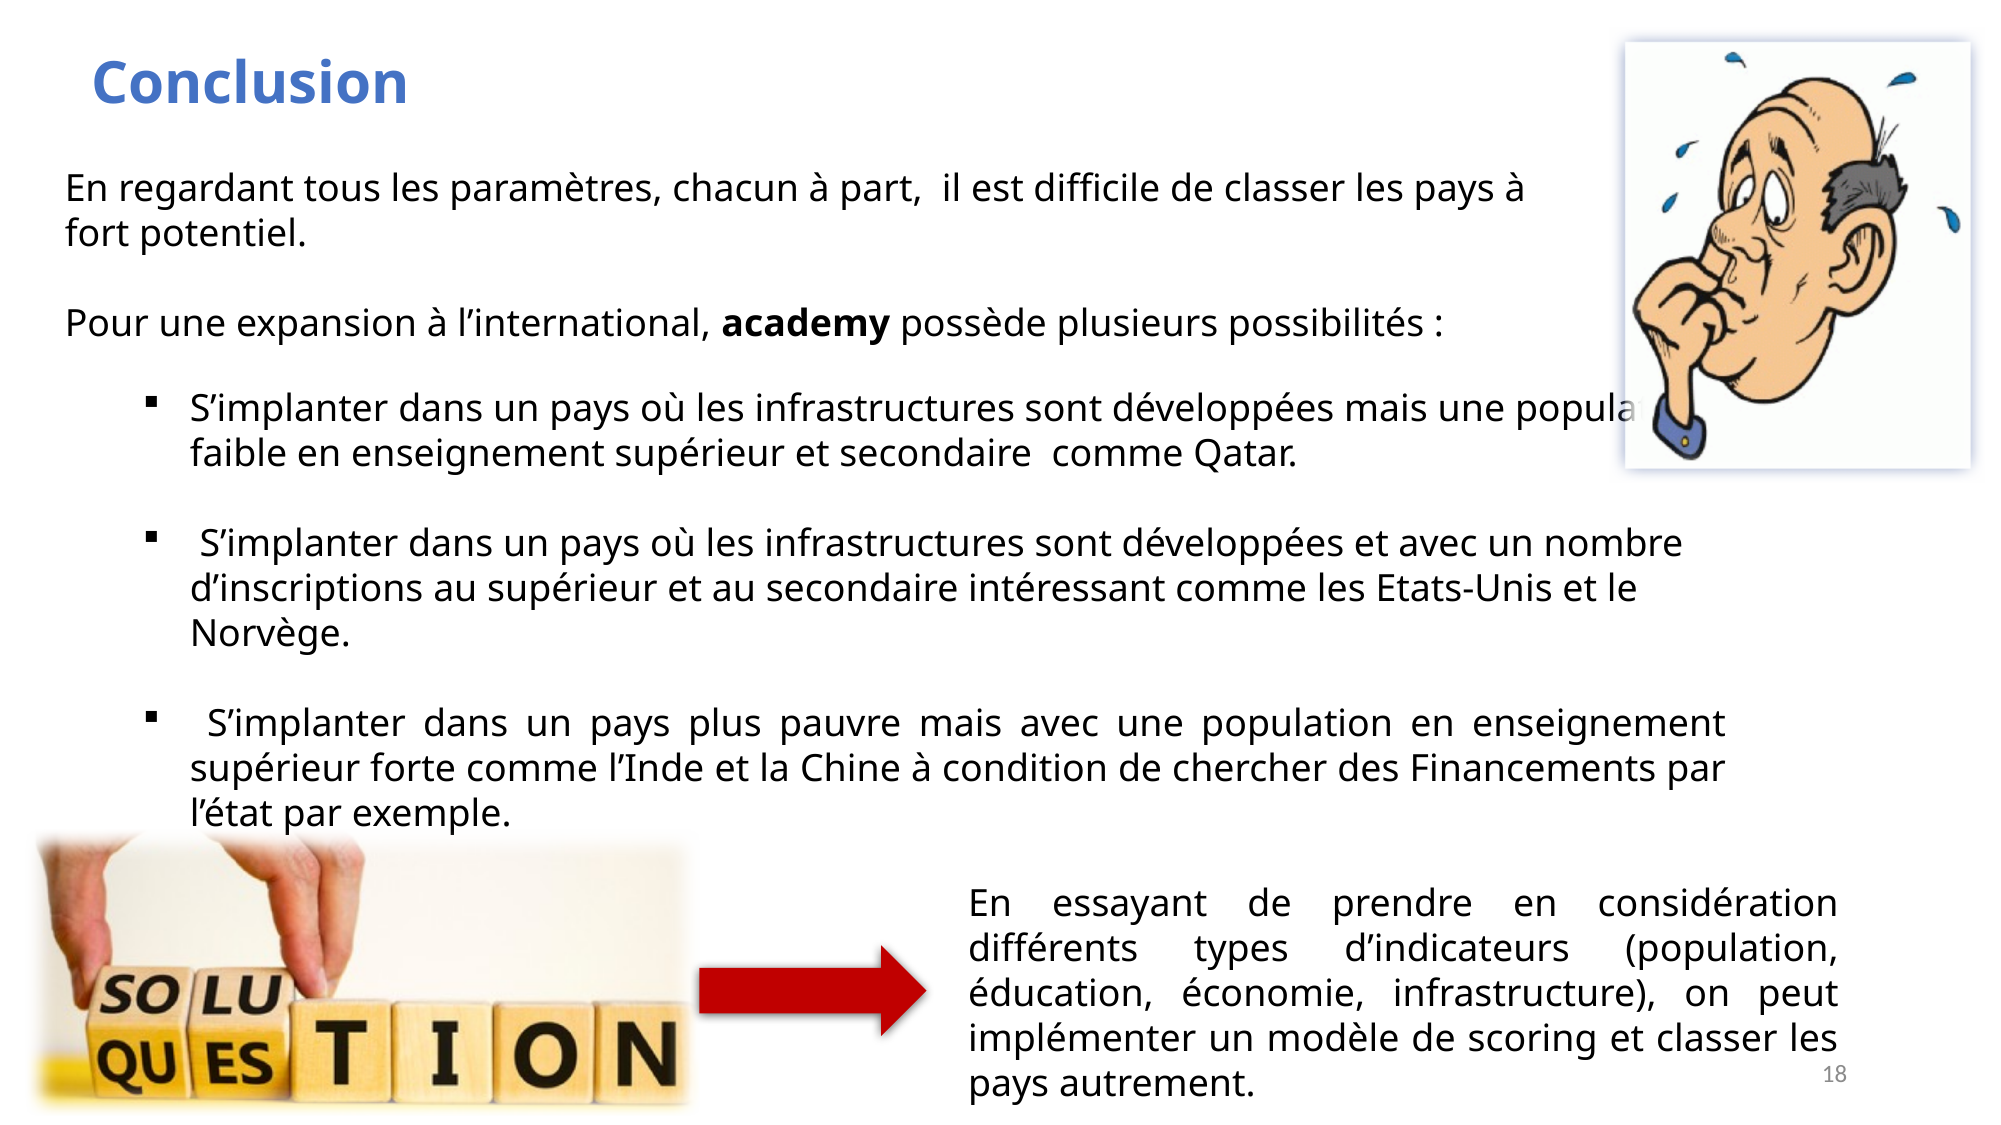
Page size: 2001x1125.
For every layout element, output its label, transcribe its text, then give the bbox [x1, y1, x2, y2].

text_box Conclusion [76, 37, 649, 123]
text_box [700, 945, 927, 1036]
slide_number 18 [1412, 1042, 1863, 1103]
picture [25, 820, 700, 1116]
picture [1609, 27, 1985, 483]
text_box En essayant de prendre en considération différents types d’indicateurs (population, éducation, économie, infrastructure), on peut implémenter un modèle de scoring et classer les pays autrement. [953, 872, 1854, 1112]
text_box S’implanter dans un pays où les infrastructures sont développées mais une population faible en enseignement supérieur et secondaire comme Qatar. S’implanter dans un pays où les infrastructures sont développées et avec un nombre d’inscriptions au supérieur et au secondaire intéressant comme les Etats-Unis et le Norvège. S’implanter dans un pays plus pauvre mais avec une population en enseignement supérieur forte comme l’Inde et la Chine à condition de chercher des Financements par l’état par exemple. [128, 376, 1743, 842]
text_box En regardant tous les paramètres, chacun à part, il est difficile de classer les pays à fort potentiel. Pour une expansion à l’international, academy possède plusieurs possibilités : [50, 156, 1609, 352]
